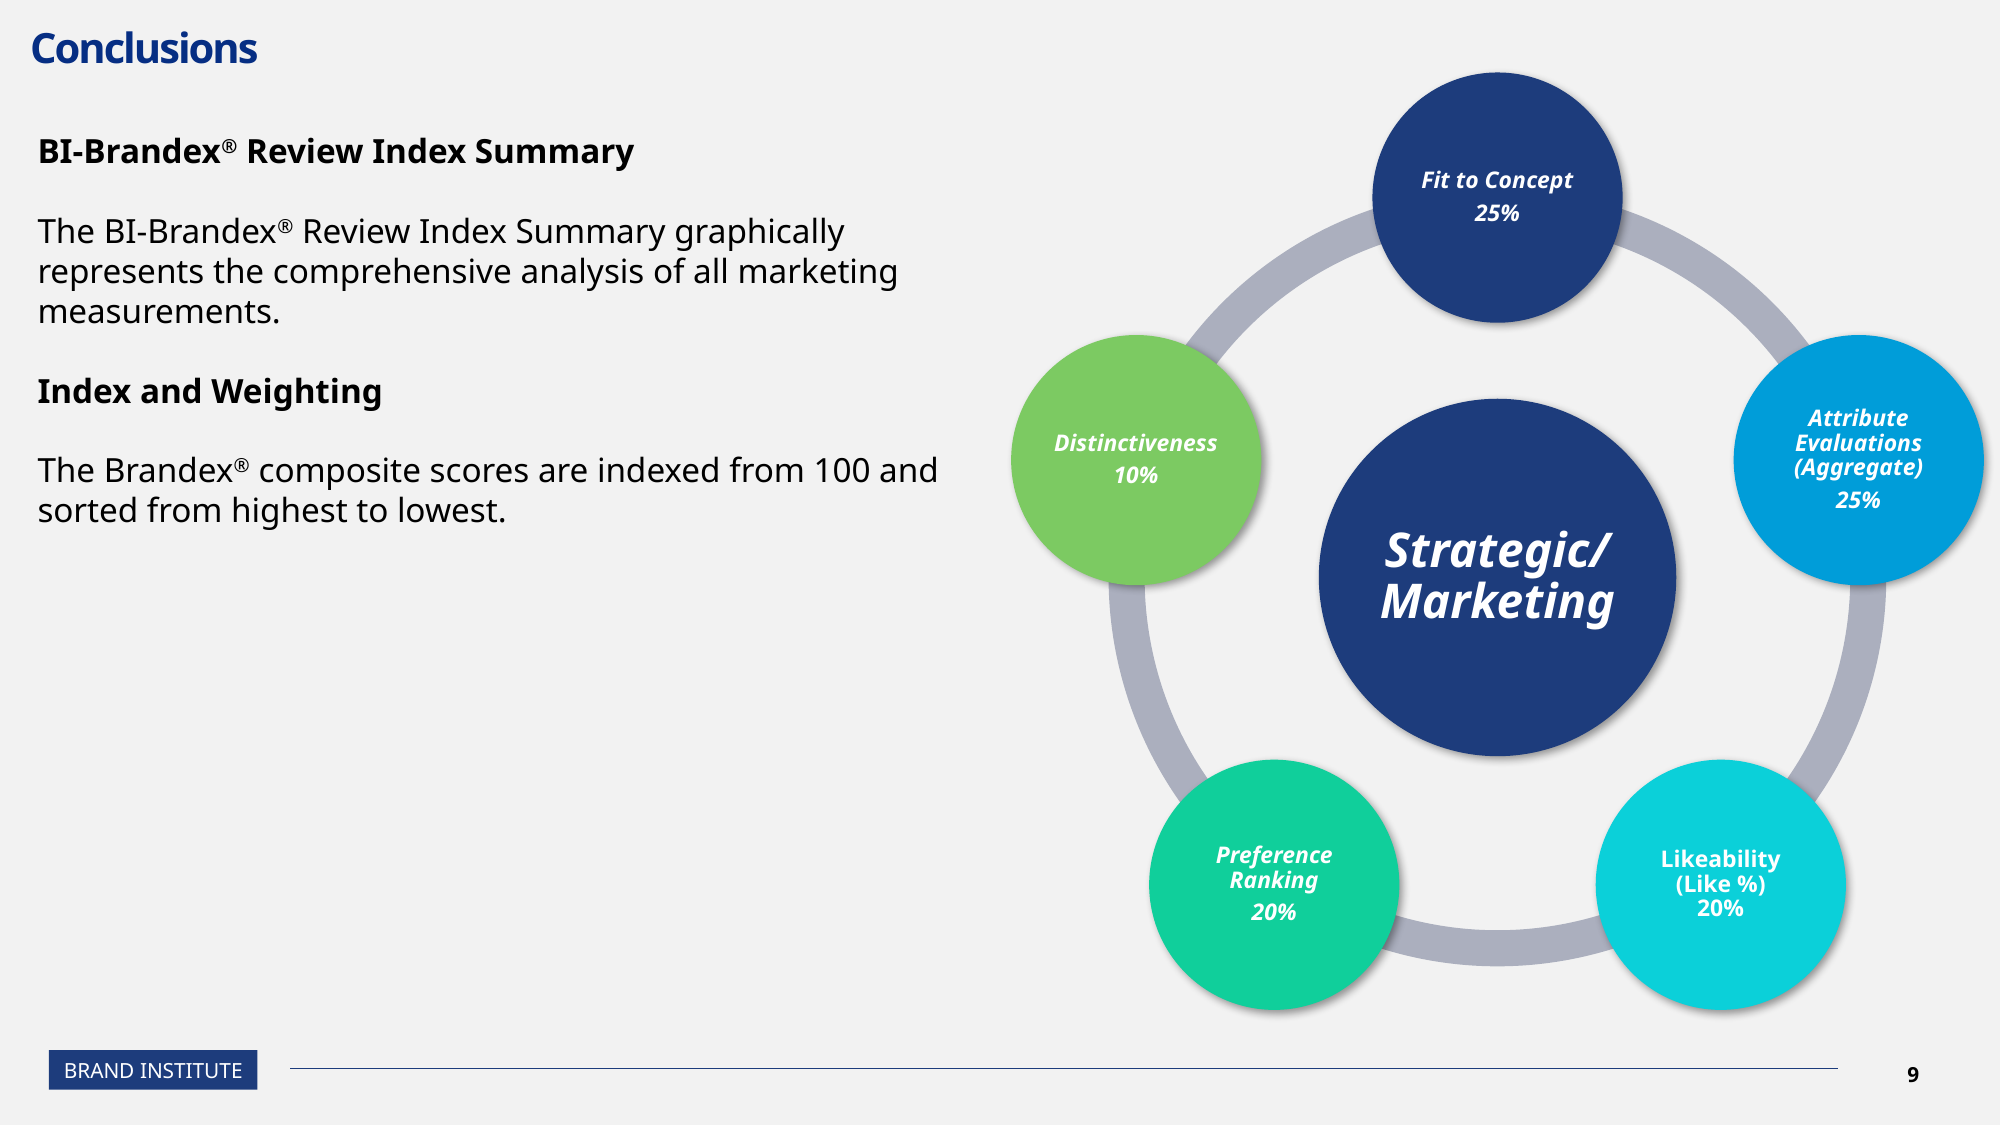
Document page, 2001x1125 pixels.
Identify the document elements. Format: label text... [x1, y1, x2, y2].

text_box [848, 72, 2000, 1017]
text_box BI-Brandex® Review Index Summary The BI-Brandex® Review Index Summary graphically represents the comprehensive analysis of all marketing measurements. Index and Weighting The Brandex® composite scores are indexed from 100 and sorted from highest to lowest. [37, 122, 848, 563]
title Conclusions [30, 0, 1954, 73]
